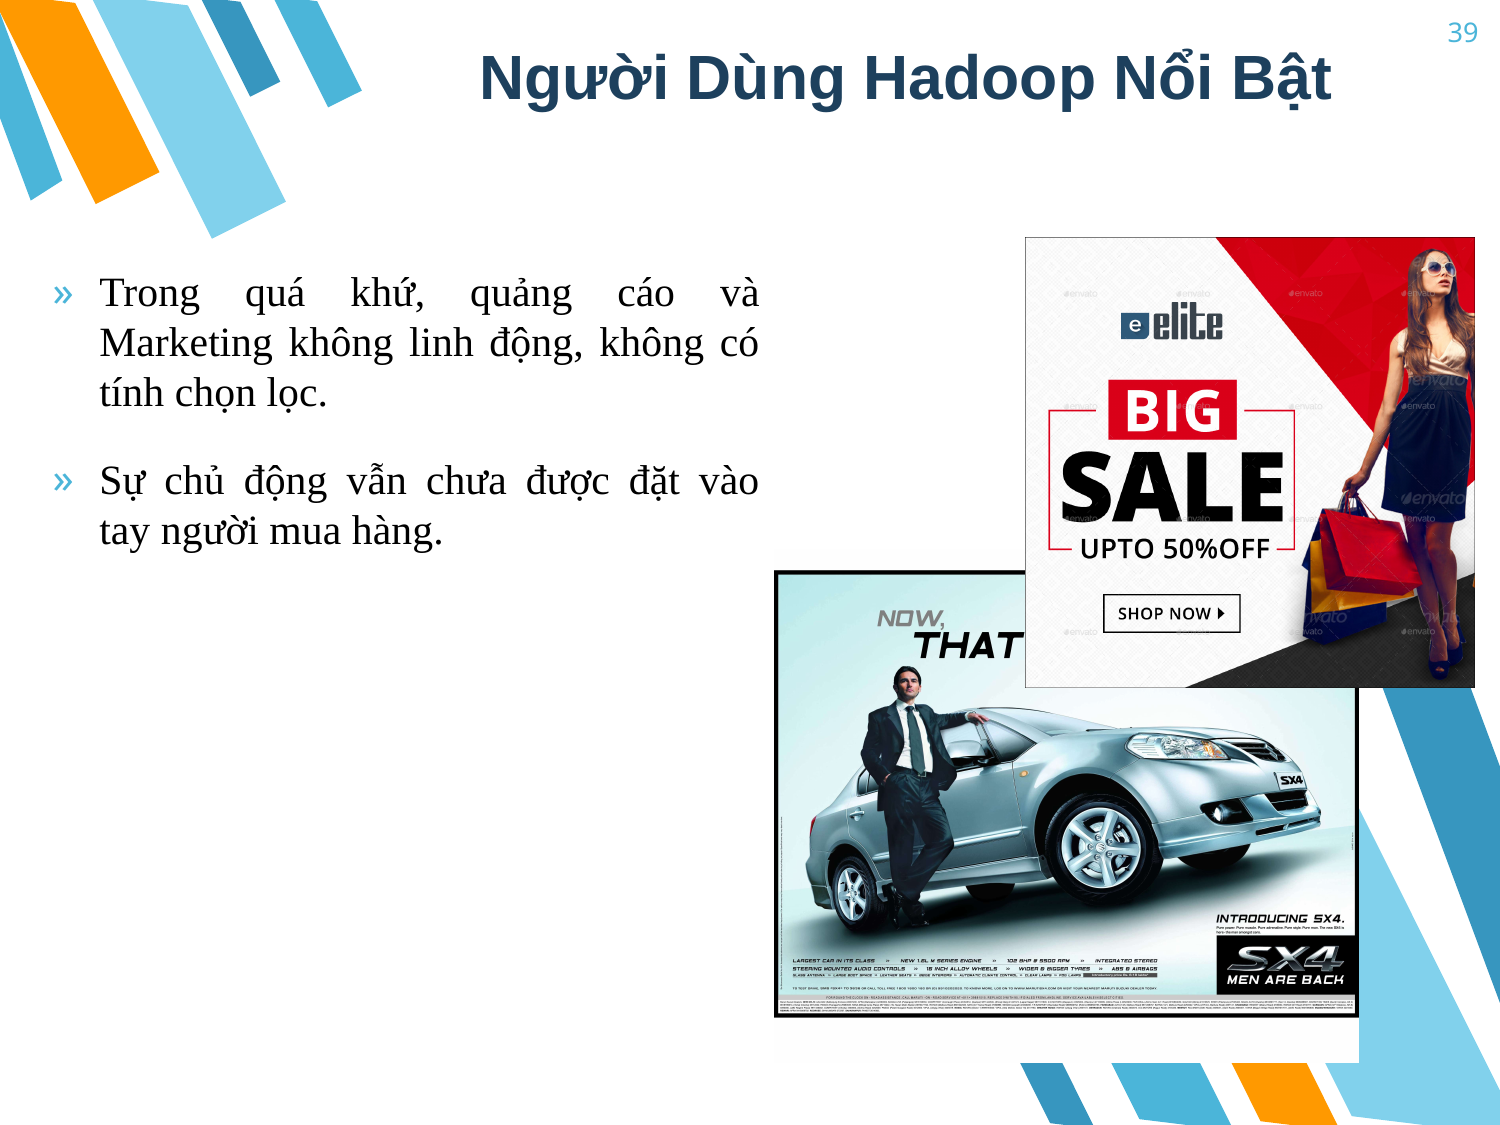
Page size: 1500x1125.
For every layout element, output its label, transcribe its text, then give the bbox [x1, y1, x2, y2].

slide_number 39 [1403, 0, 1494, 87]
picture [774, 237, 1476, 1063]
title Người Dùng Hadoop Nổi Bật [362, 0, 1450, 149]
list Trong quá khứ, quảng cáo và Marketing không linh động, không có tính chọn lọc. Sự chủ động vẫn chưa được đặt vào tay người mua hàng. [37, 249, 775, 1025]
